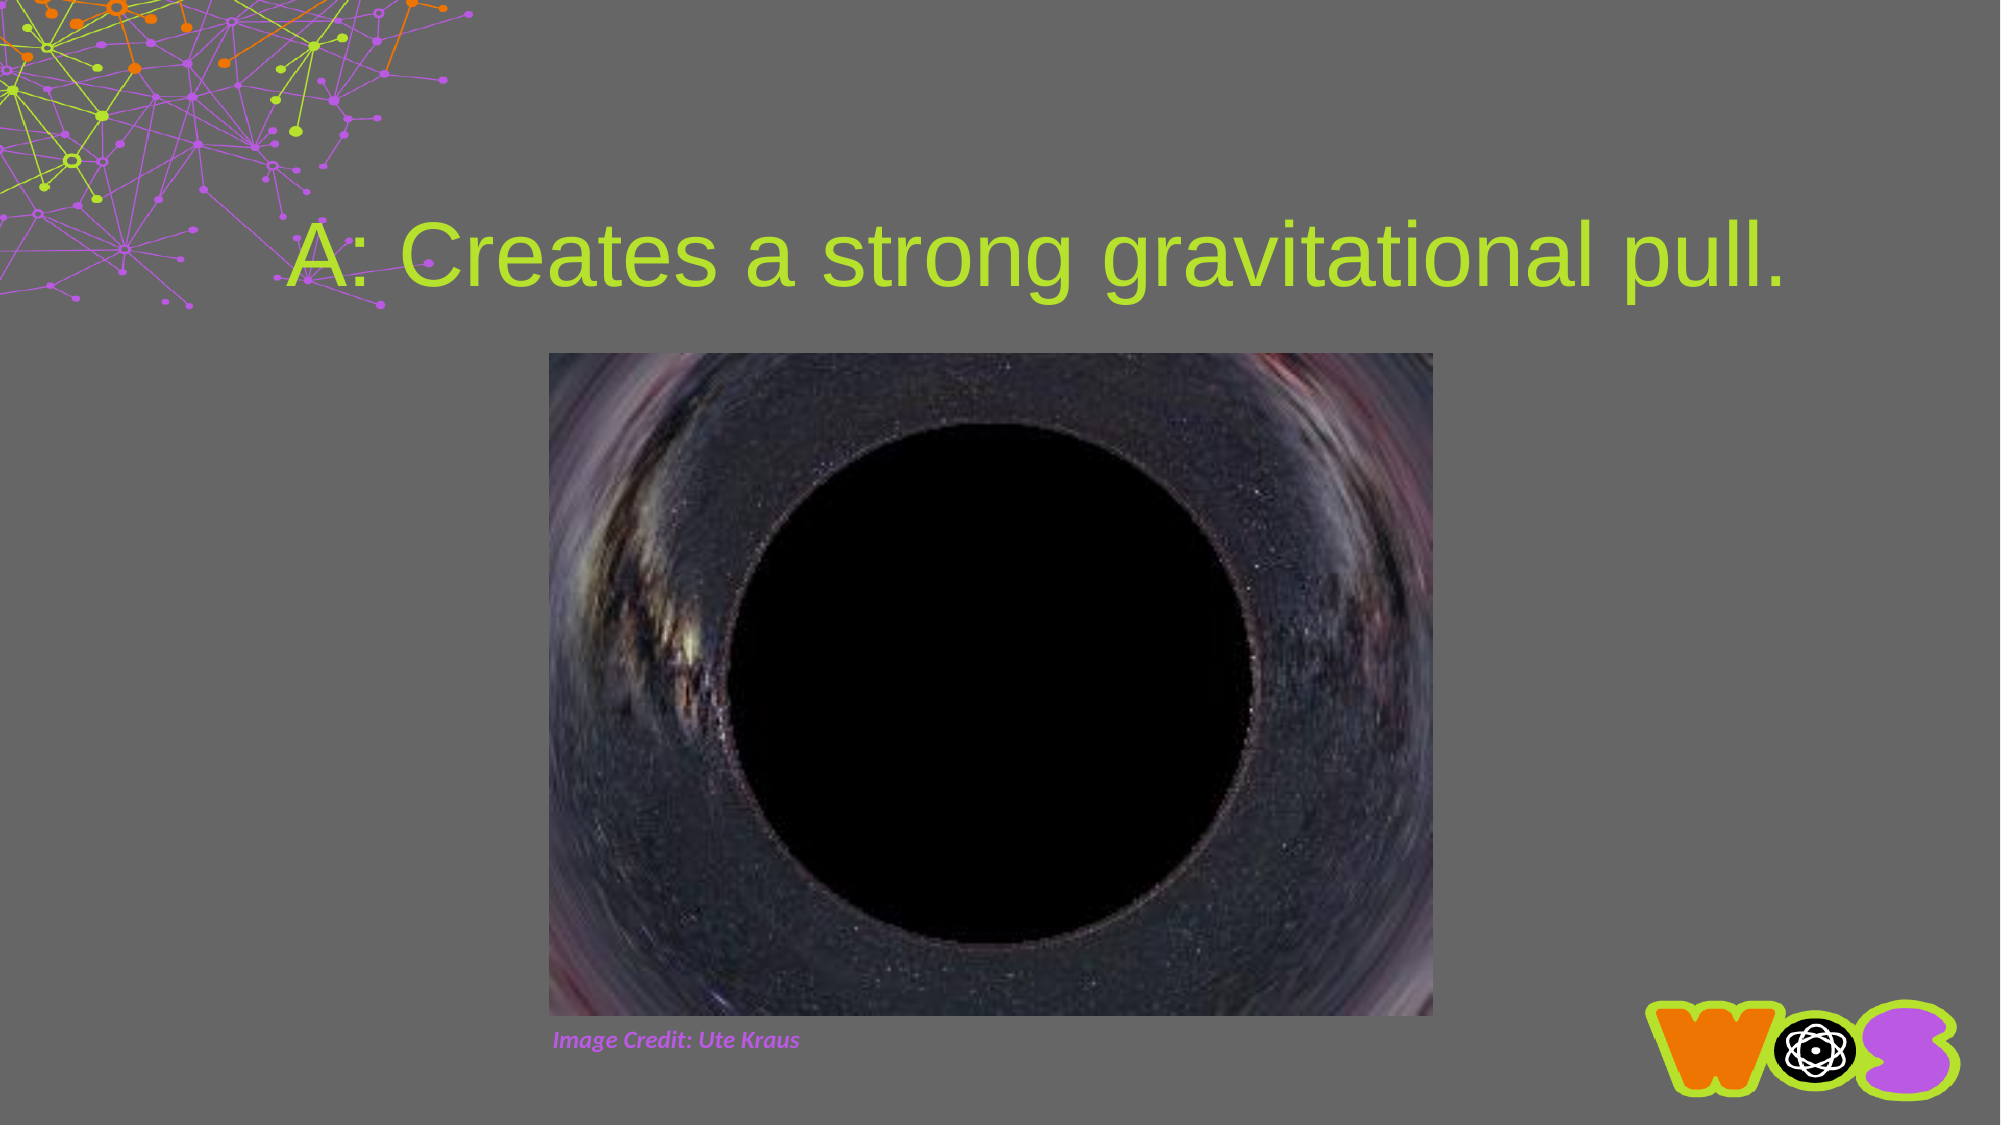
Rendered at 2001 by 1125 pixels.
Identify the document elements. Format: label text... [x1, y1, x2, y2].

text_box Image Credit: Ute Kraus [537, 1015, 1332, 1061]
title A: Creates a strong gravitational pull. [113, 147, 1965, 365]
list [549, 353, 1433, 1016]
picture [0, 0, 2001, 1125]
